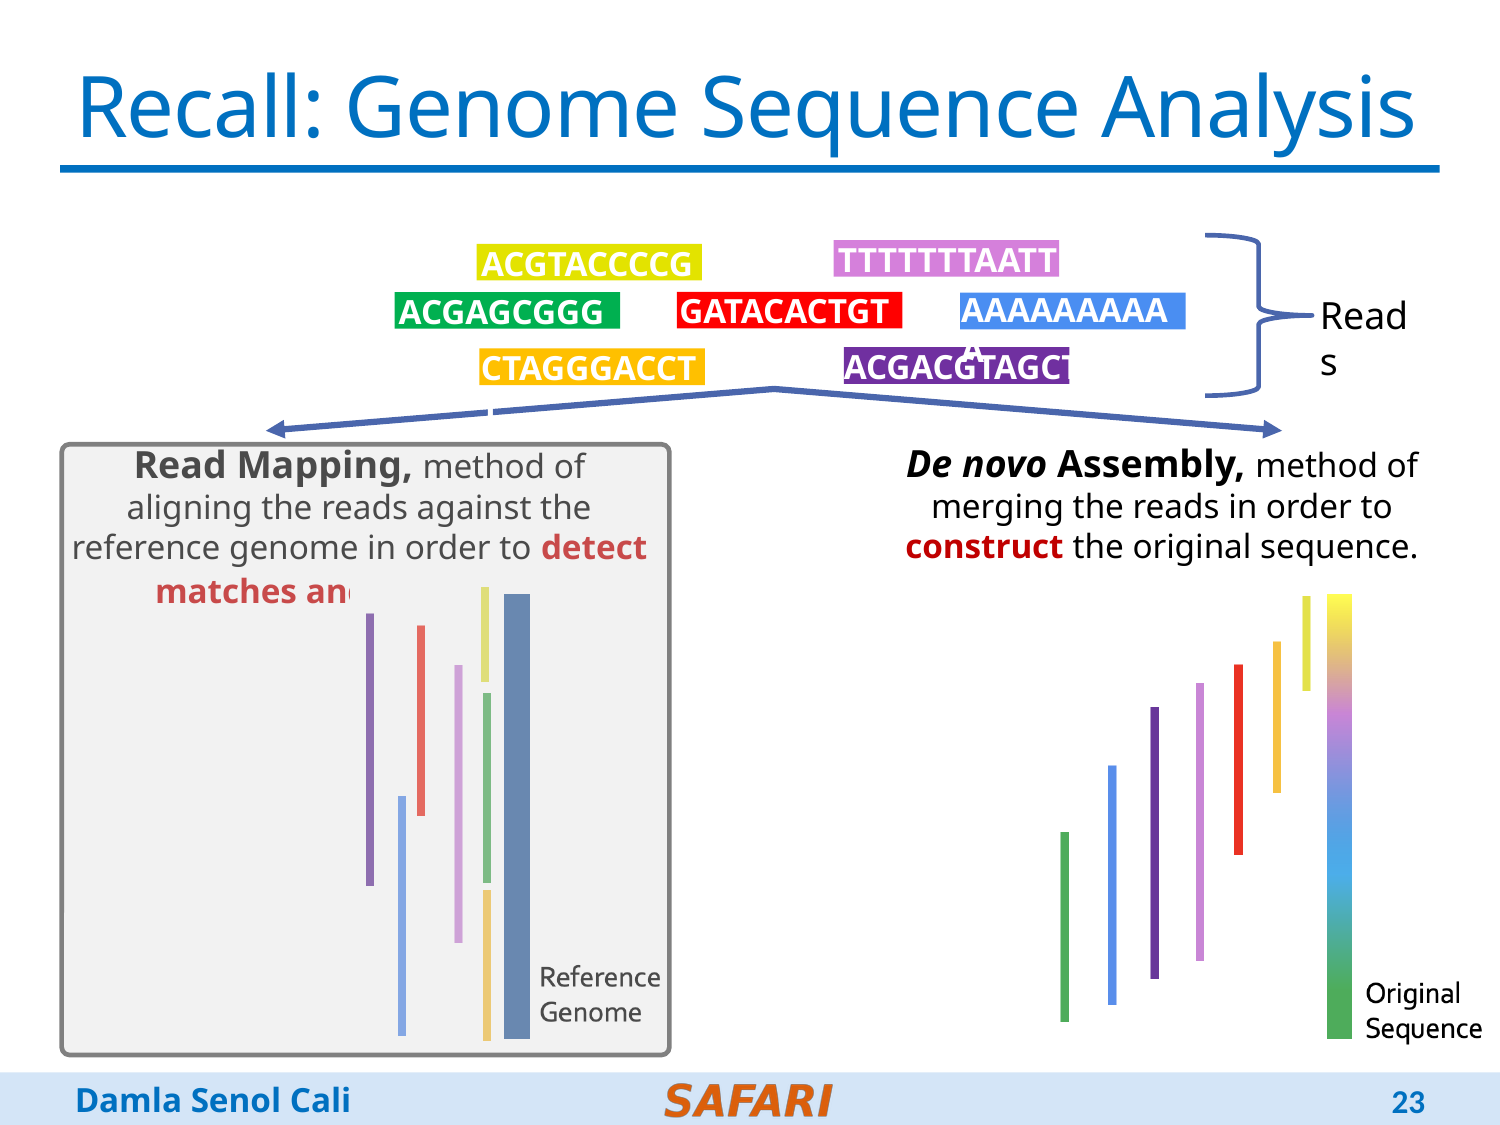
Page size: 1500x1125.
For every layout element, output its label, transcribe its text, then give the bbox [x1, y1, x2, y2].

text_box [465, 235, 724, 293]
text_box Reads [1304, 285, 1439, 390]
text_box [822, 230, 1077, 288]
title Recall: Genome Sequence Analysis [60, 42, 1440, 166]
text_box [945, 281, 1206, 339]
text_box Read Mapping, method of aligning the reads against the reference genome in order to detect matches and variations. [55, 433, 664, 619]
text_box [265, 388, 772, 432]
picture [663, 1075, 837, 1125]
text_box [1205, 234, 1314, 385]
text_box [828, 338, 1102, 395]
text_box De novo Assembly, method of merging the reads in order to construct the original sequence. [866, 432, 1458, 570]
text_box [383, 283, 629, 340]
slide_number 23 [1233, 1078, 1440, 1123]
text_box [465, 339, 724, 397]
picture [350, 573, 1492, 1069]
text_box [664, 282, 922, 340]
text_box [61, 444, 670, 1056]
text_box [773, 388, 1283, 432]
